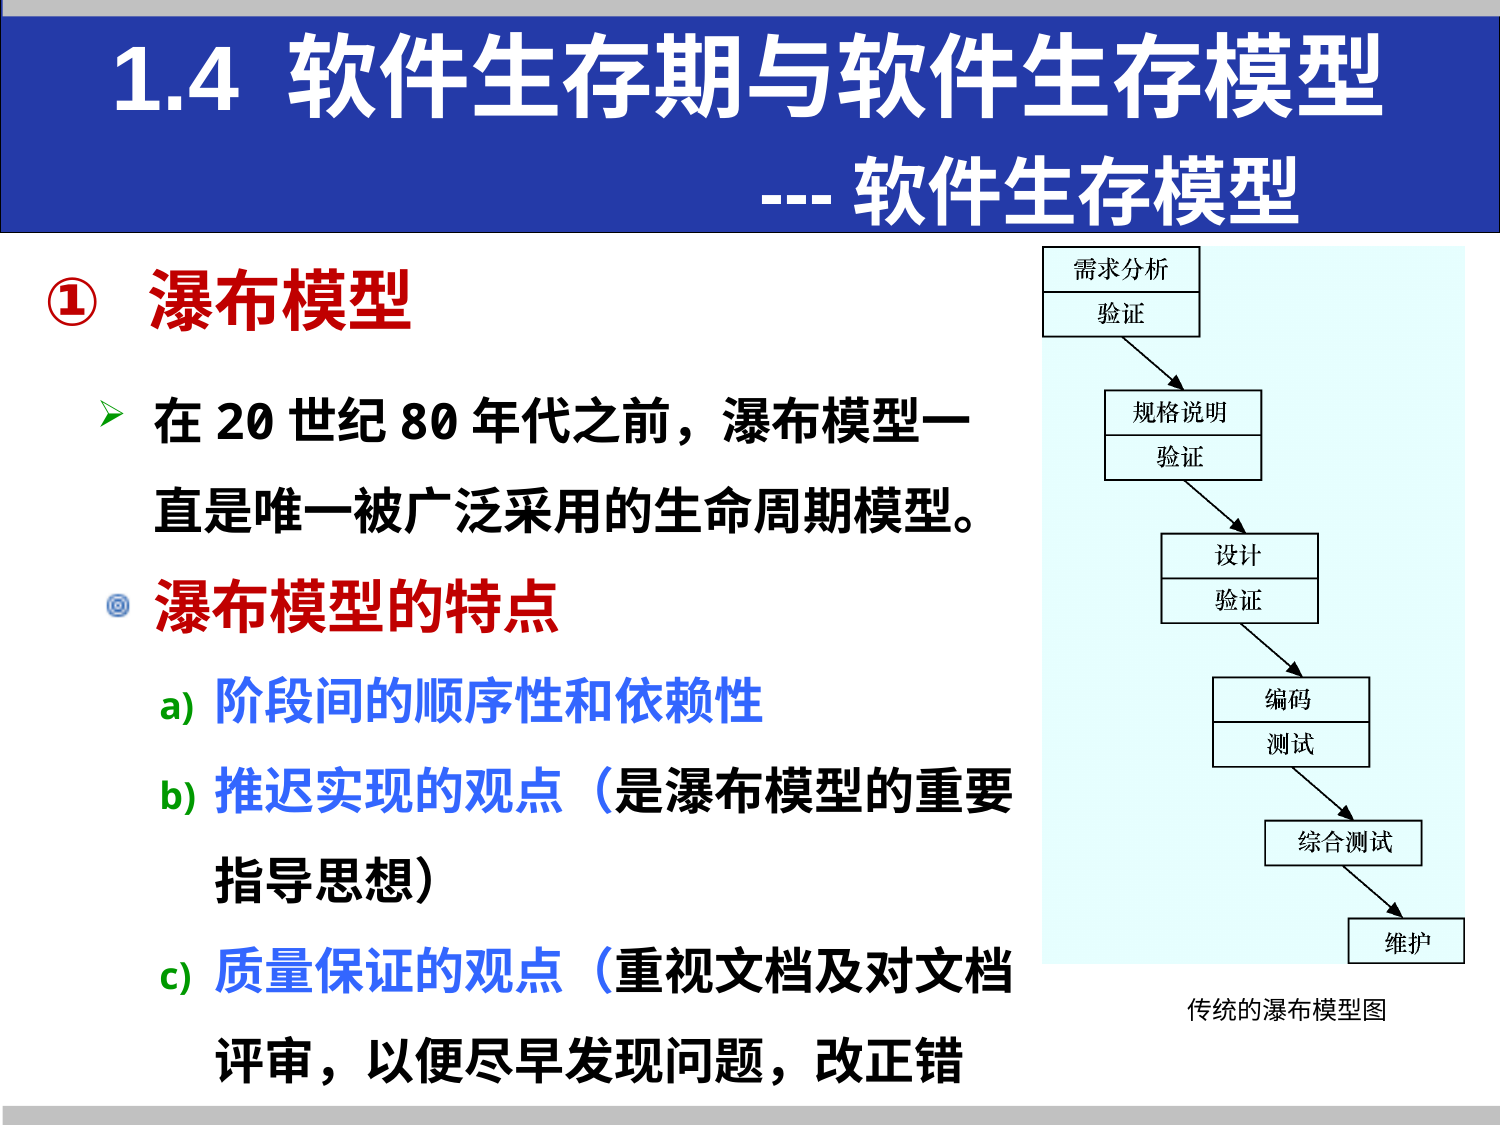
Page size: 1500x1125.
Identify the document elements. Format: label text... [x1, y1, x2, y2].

picture [97, 584, 138, 626]
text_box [1042, 245, 1466, 1034]
list 在20世纪80年代之前，瀑布模型一直是唯一被广泛采用的生命周期模型。 [81, 351, 997, 622]
text_box 1.4 软件生存期与软件生存模型 ---软件生存模型 [74, 34, 1425, 223]
slide_number [1126, 1058, 1477, 1125]
title 瀑布模型 [0, 234, 774, 364]
text_box 瀑布模型的特点 阶段间的顺序性和依赖性 推迟实现的观点（是瀑布模型的重要指导思想） 质量保证的观点（重视文档及对文档评审，以便尽早发现问题，改正错误） [82, 527, 1067, 1067]
